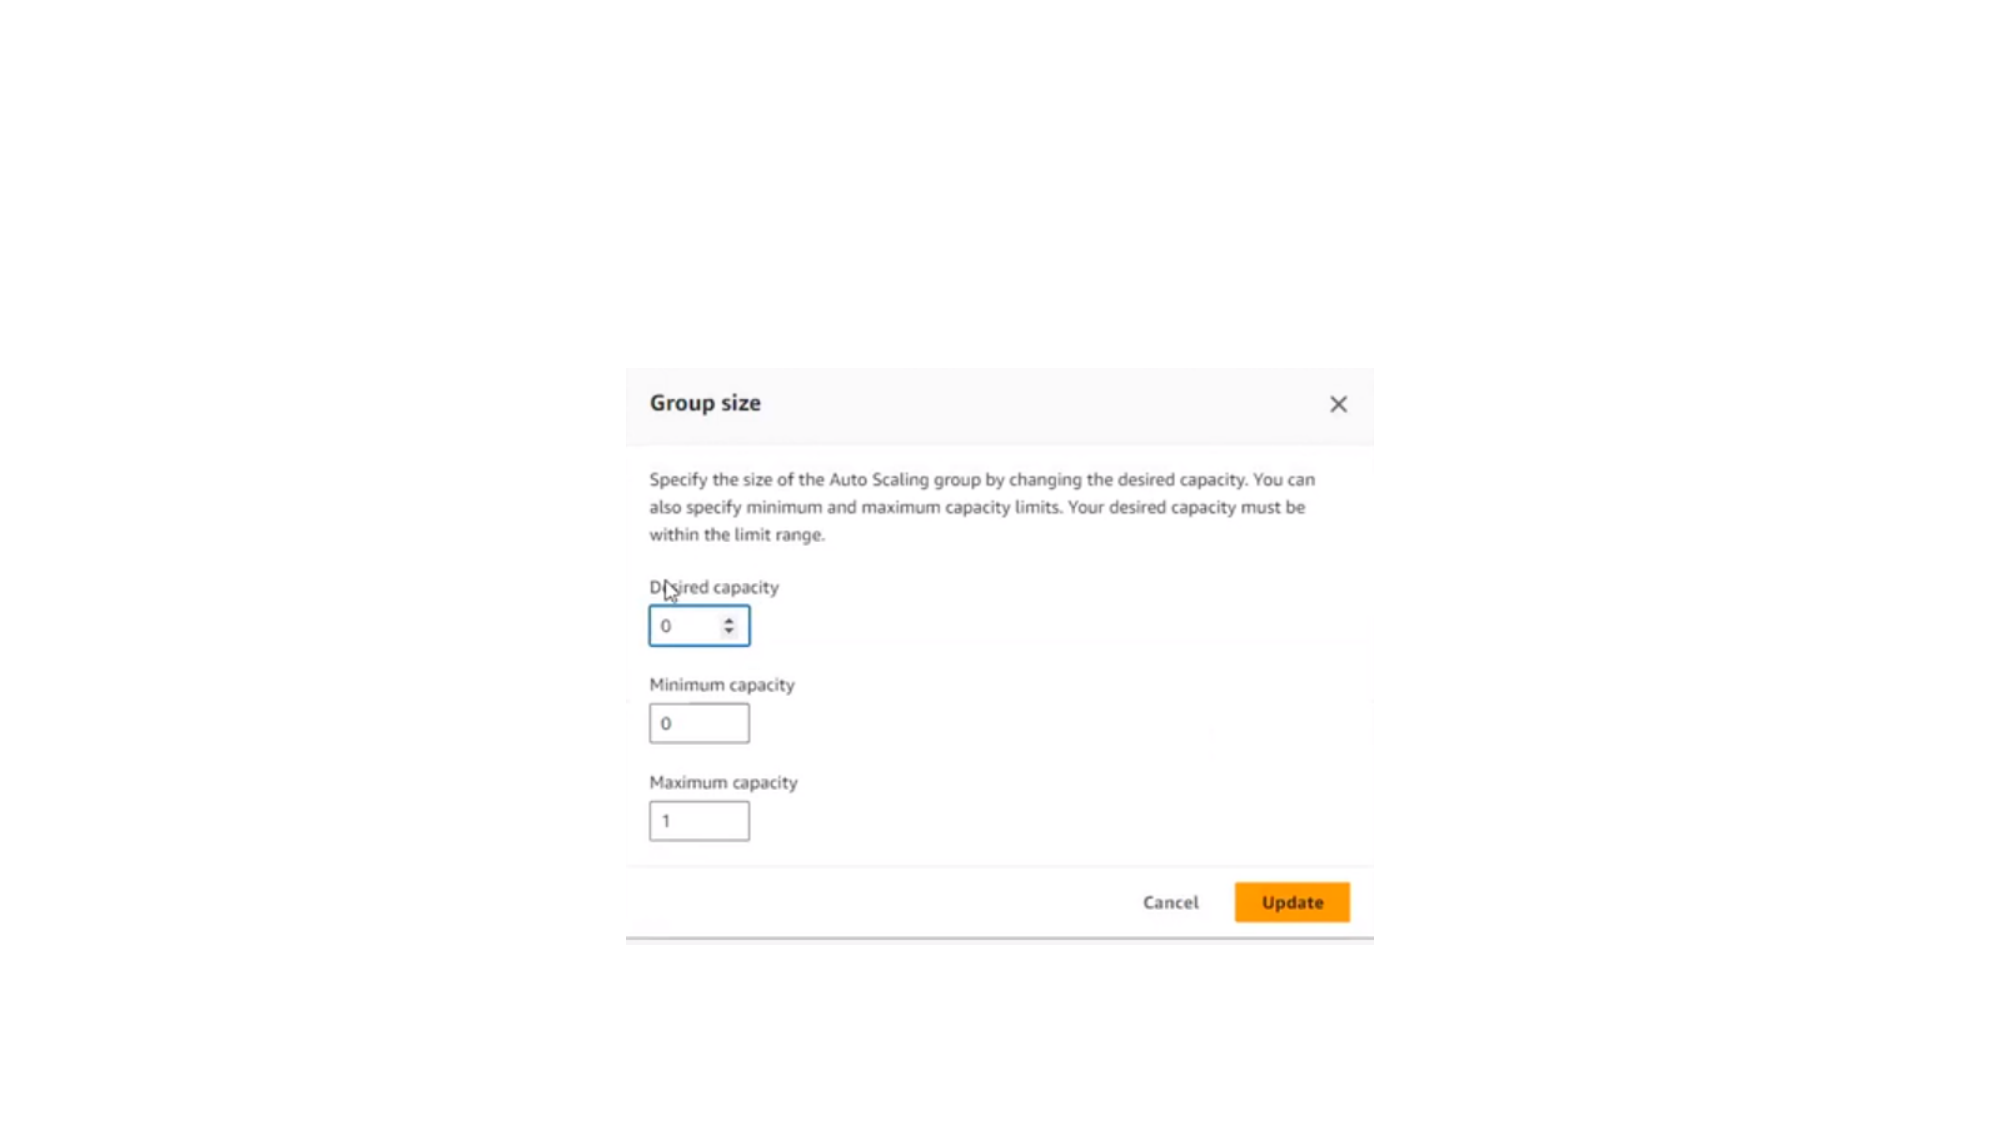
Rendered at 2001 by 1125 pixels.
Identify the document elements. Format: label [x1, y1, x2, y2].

list [626, 368, 1374, 945]
